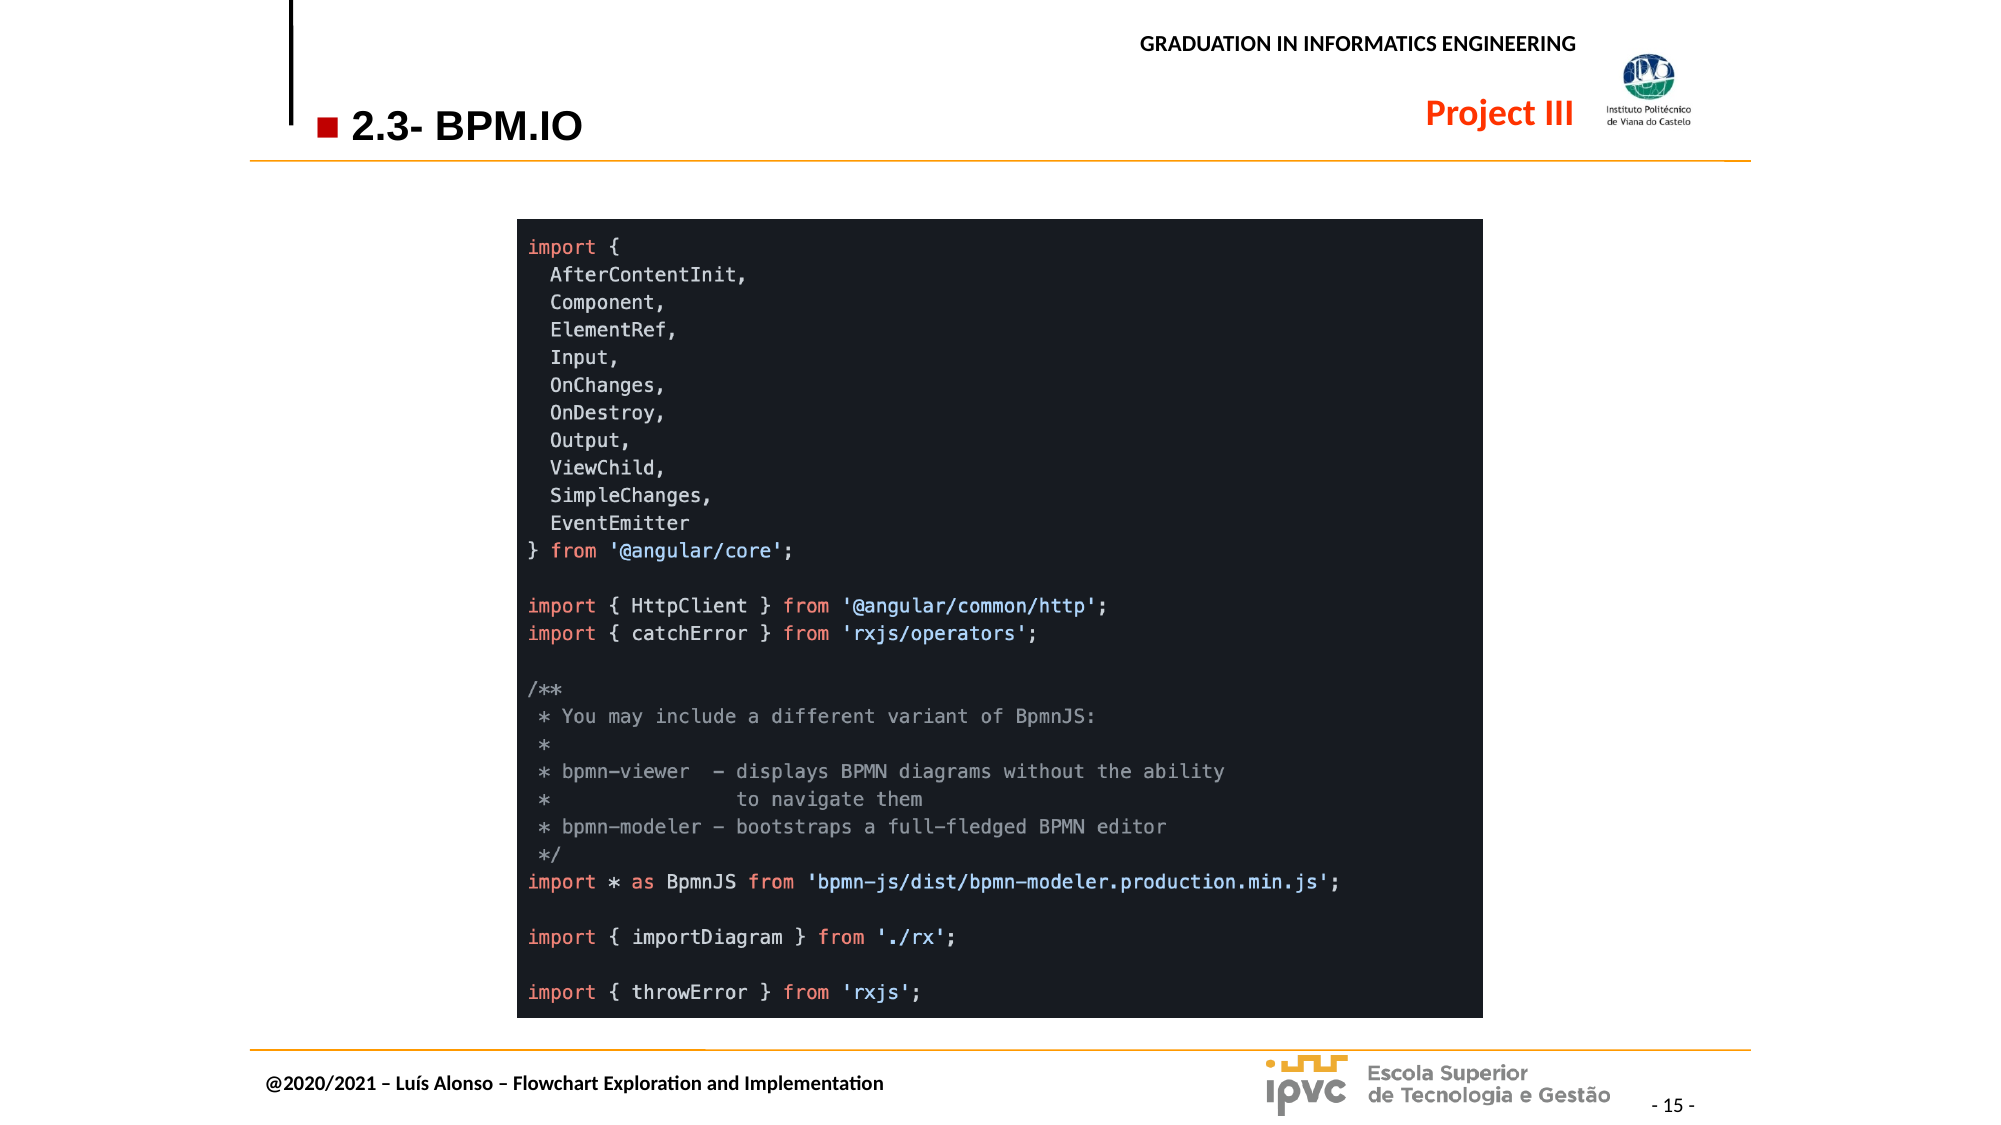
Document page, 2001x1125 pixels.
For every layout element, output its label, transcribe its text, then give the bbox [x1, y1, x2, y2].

text_box [1609, 1032, 1746, 1082]
picture [517, 219, 1483, 1018]
picture [1266, 1055, 1610, 1116]
picture [1599, 37, 1699, 149]
text_box Project III [1411, 80, 1590, 141]
text_box Graduation IN Informatics engineering [1016, 21, 1592, 64]
text_box ■ 2.3- BPM.IO [300, 91, 1446, 157]
text_box [292, 7, 1438, 58]
text_box @2020/2021 – Luís Alonso – Flowchart Exploration and Implementation [249, 1049, 1138, 1103]
text_box - 15 - [1596, 1082, 1750, 1125]
